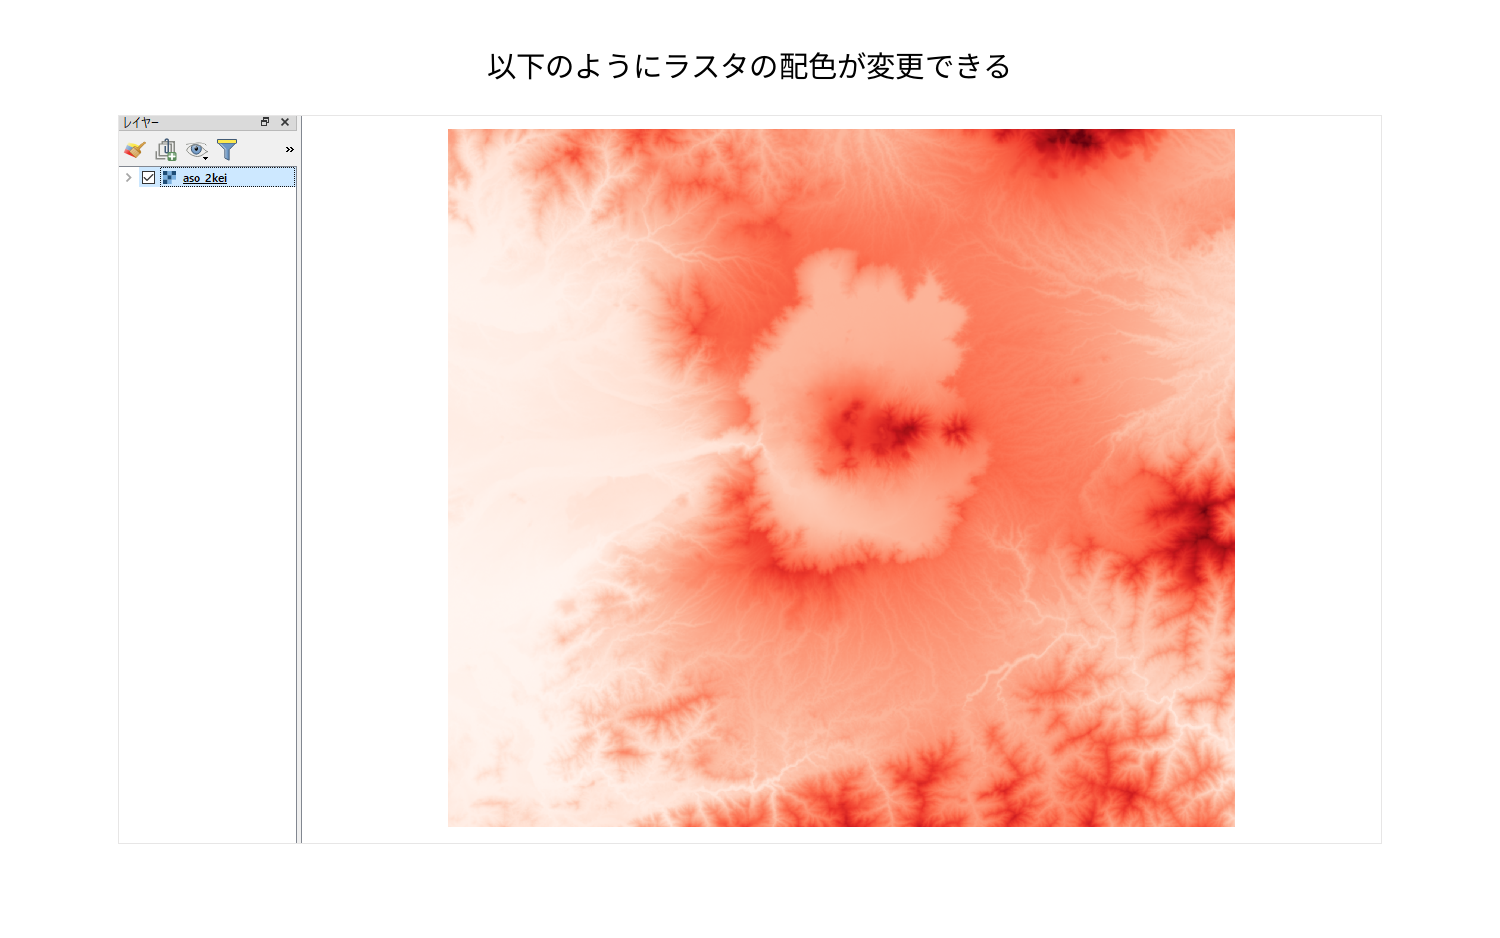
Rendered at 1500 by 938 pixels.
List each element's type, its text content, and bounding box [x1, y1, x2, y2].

picture [117, 115, 1382, 844]
text_box 以下のようにラスタの配色が変更できる [472, 40, 1028, 91]
